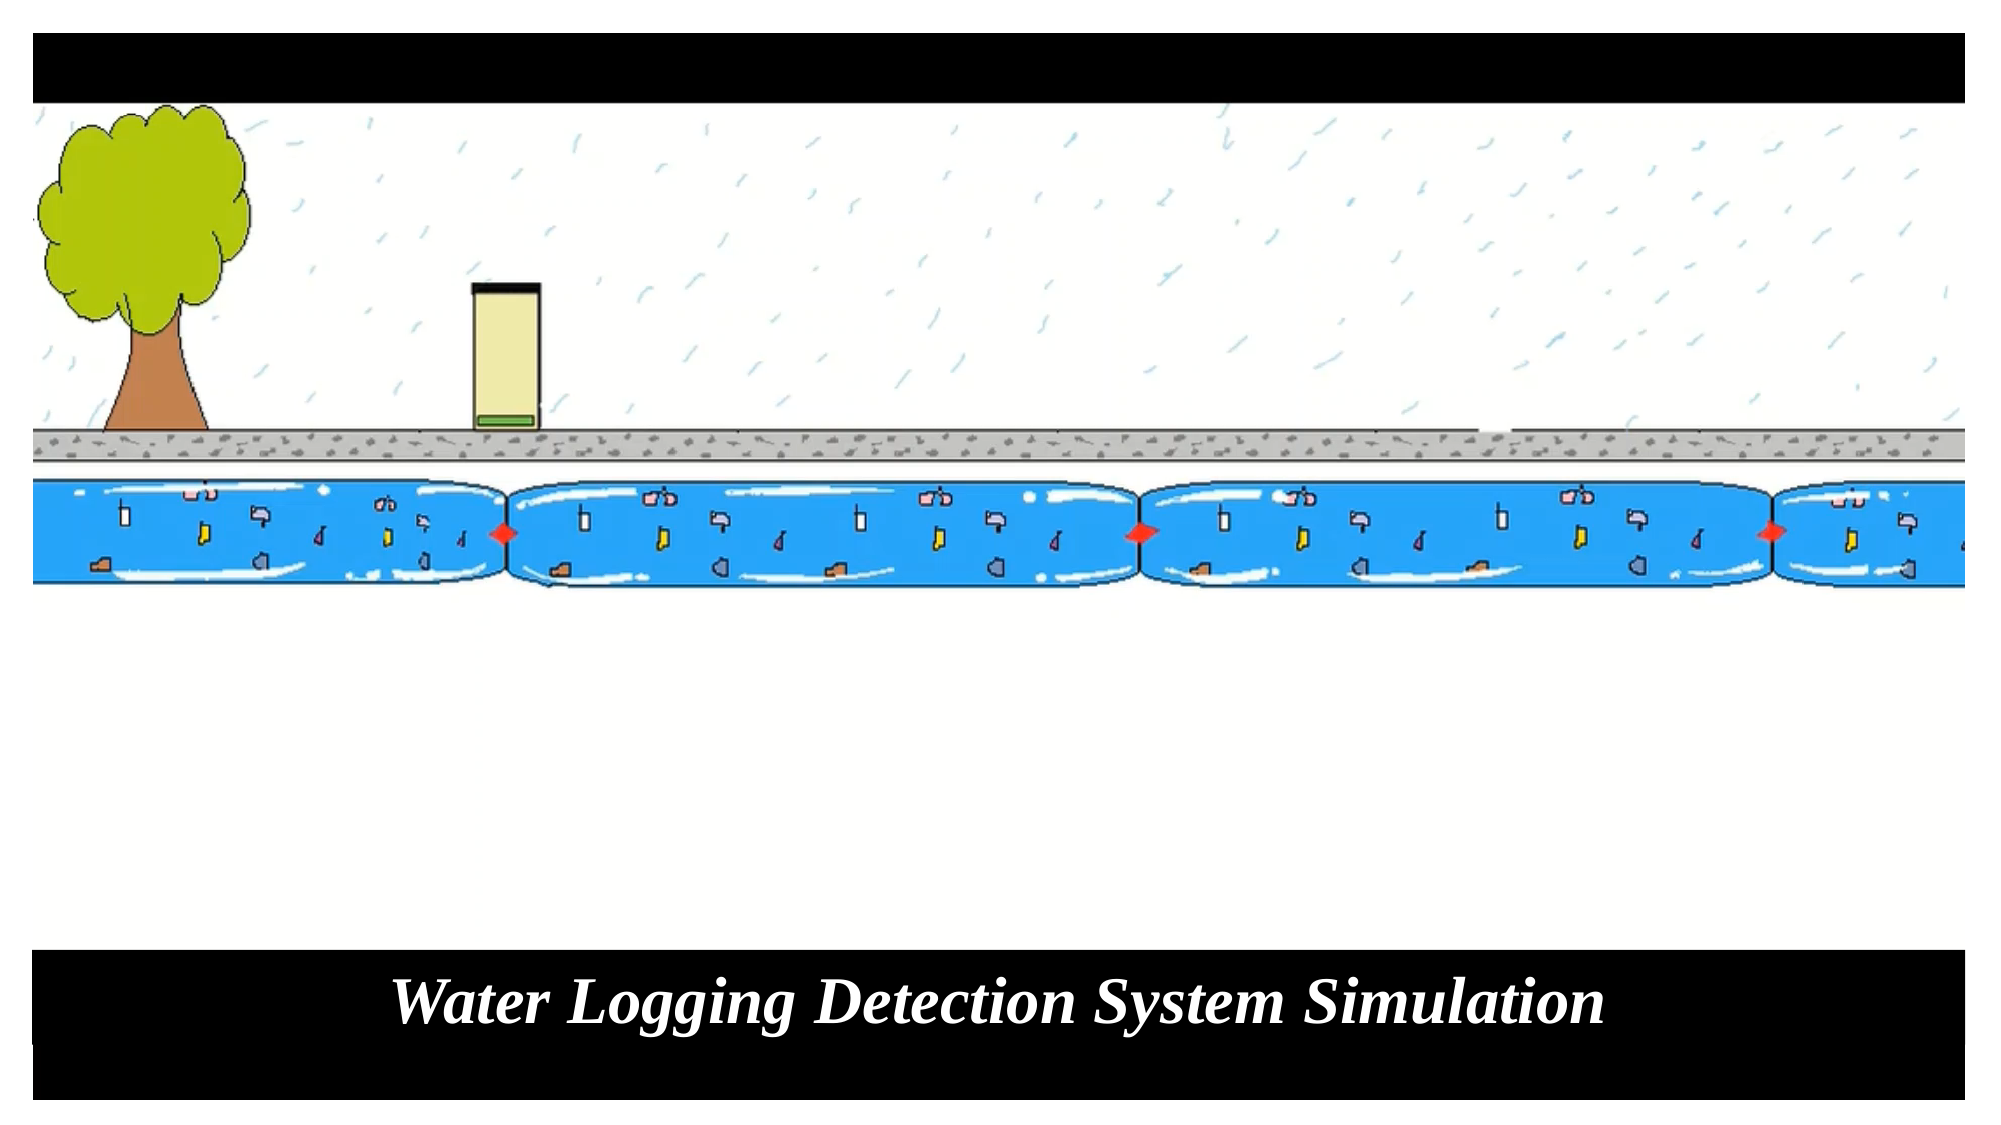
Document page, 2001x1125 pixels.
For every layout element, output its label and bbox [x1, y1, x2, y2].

list [32, 32, 1966, 1100]
